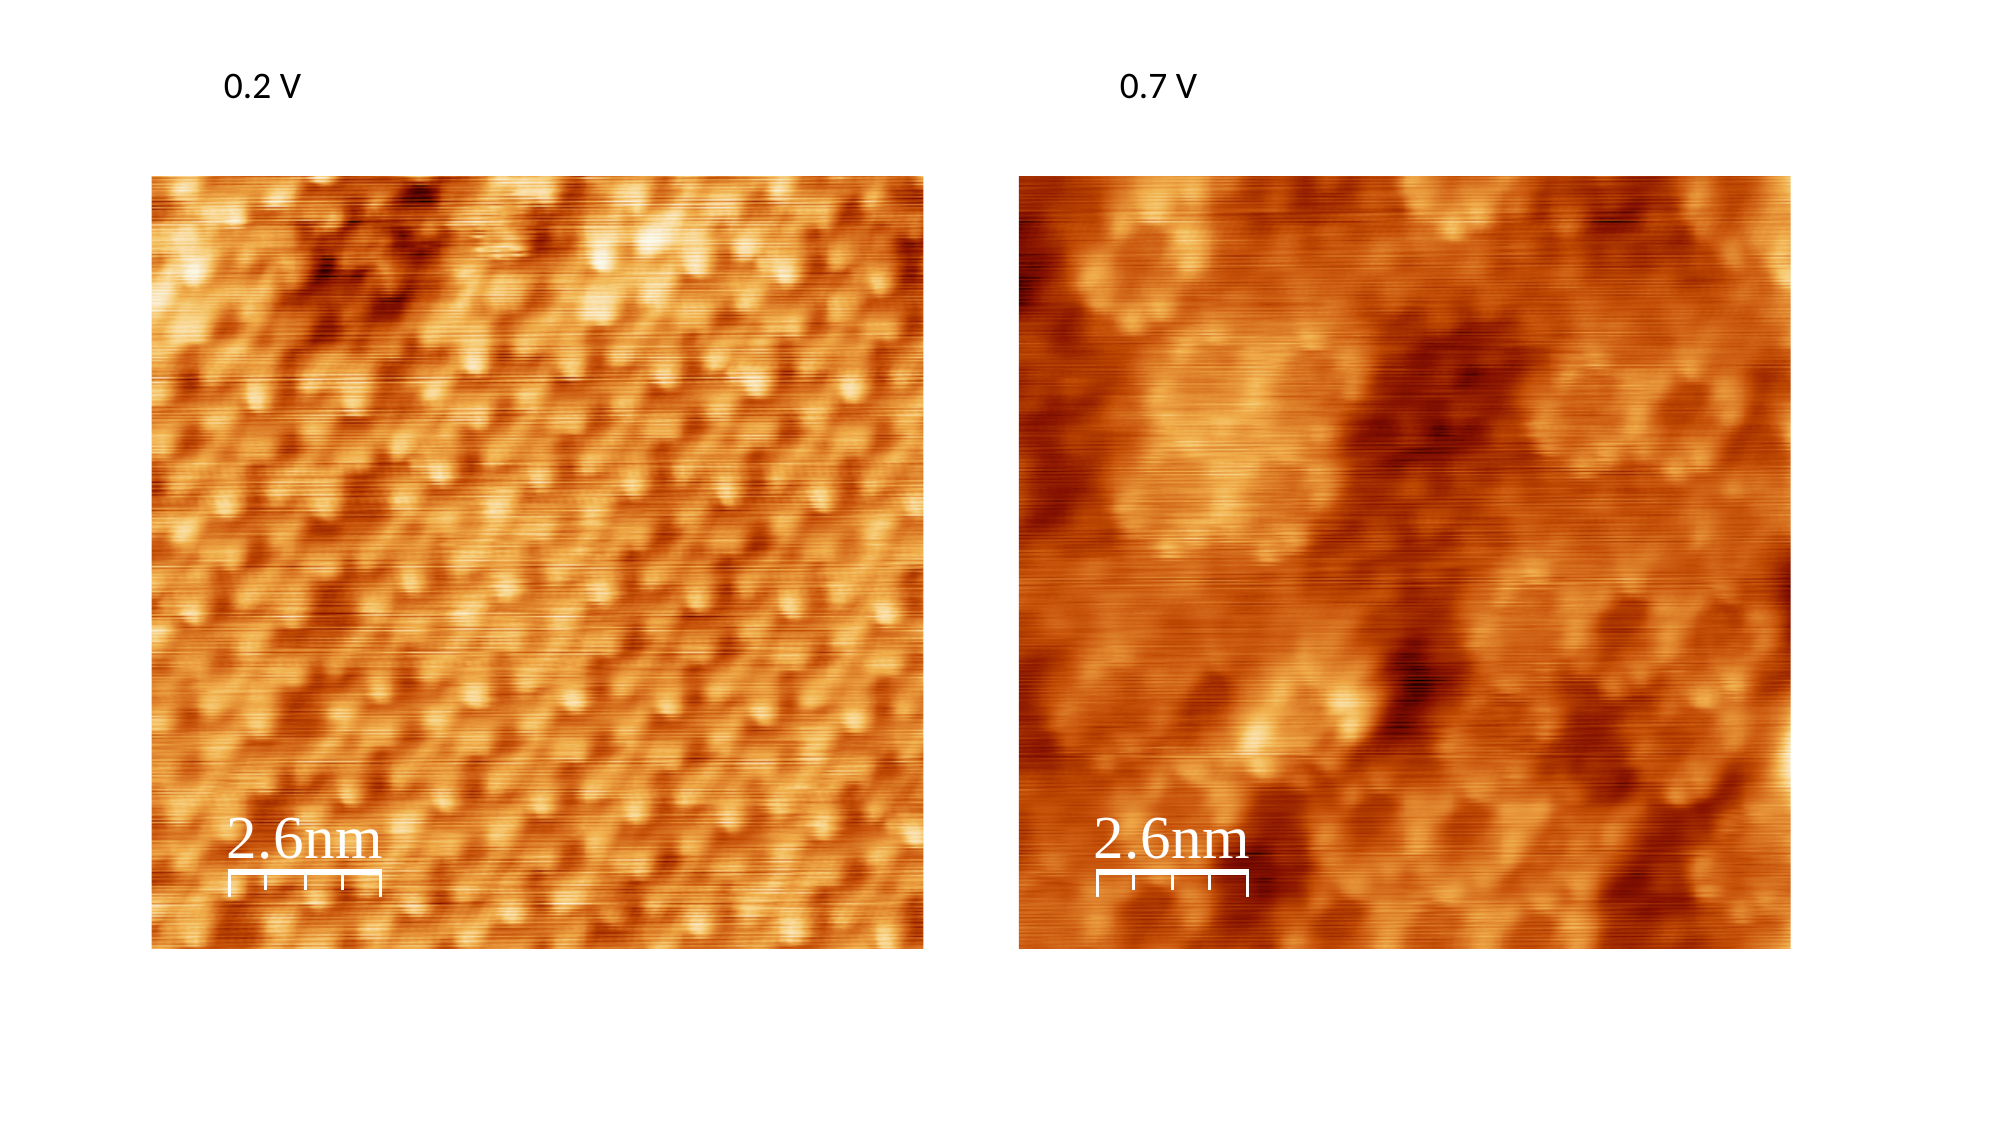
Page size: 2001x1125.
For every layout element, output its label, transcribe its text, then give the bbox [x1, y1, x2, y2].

text_box 0.7 V [1105, 53, 1320, 159]
picture [1018, 176, 1791, 949]
text_box 0.2 V [209, 53, 410, 159]
picture [151, 176, 924, 949]
